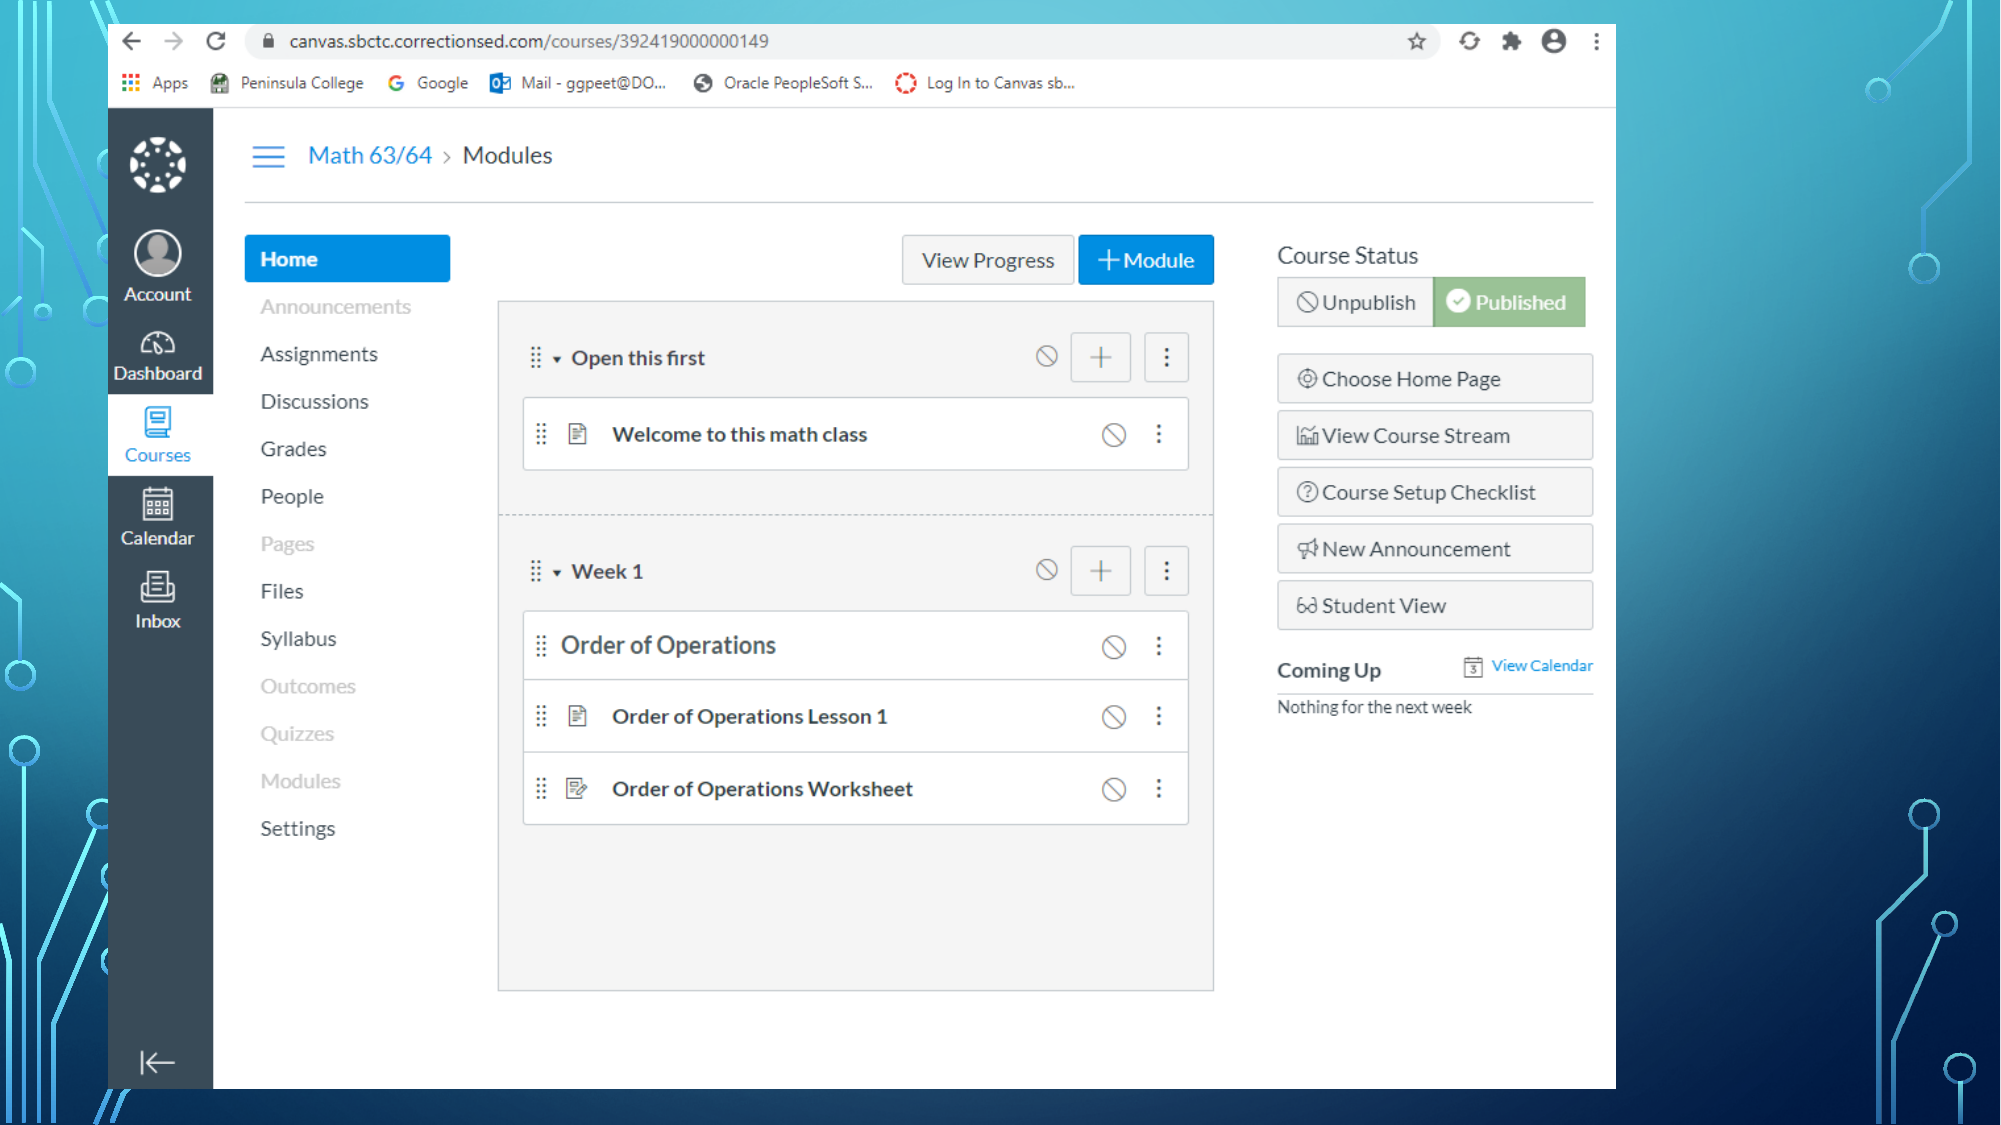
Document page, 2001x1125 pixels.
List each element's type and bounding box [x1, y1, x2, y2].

picture [108, 24, 1616, 1089]
